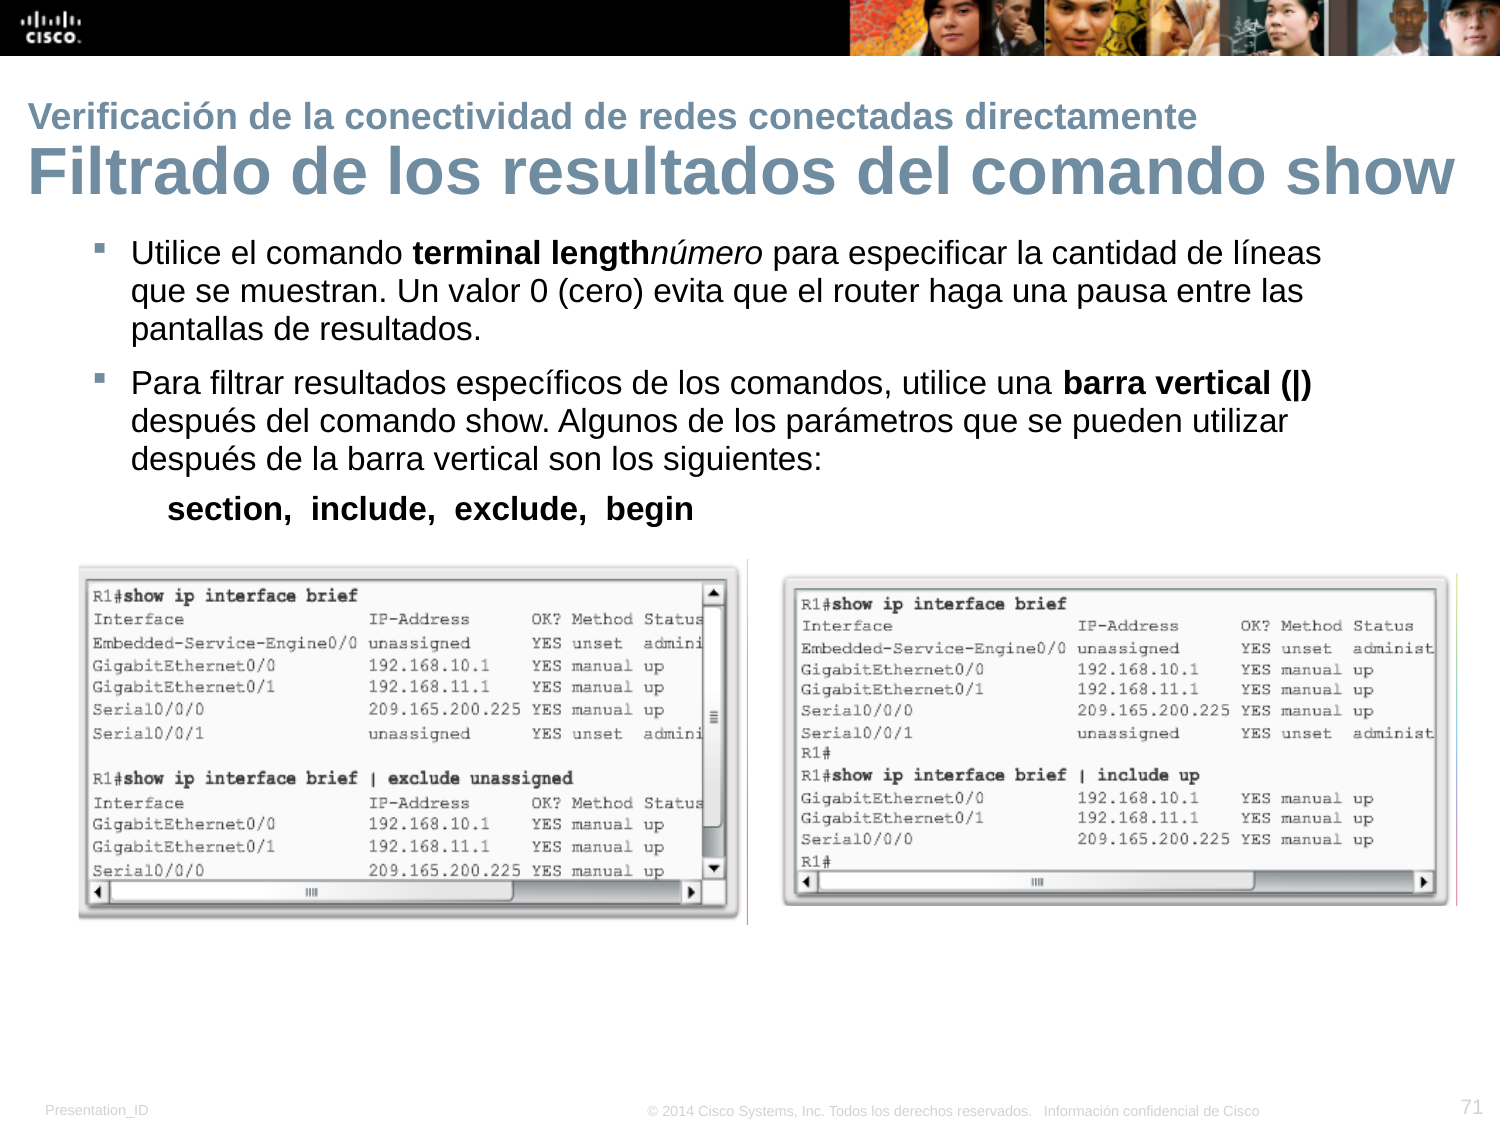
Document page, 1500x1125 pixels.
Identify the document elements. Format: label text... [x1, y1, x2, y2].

picture [775, 573, 1458, 906]
picture [78, 558, 748, 925]
title Verificación de la conectividad de redes conectadas directamente Filtrado de los resultados del comando show [14, 78, 1489, 217]
list Utilice el comando terminal lengthnúmero para especificar la cantidad de líneas que se muestran. Un valor 0 (cero) evita que el router haga una pausa entre las pantallas de resultados. Para filtrar resultados específicos de los comandos, utilice una barra vertical (|) después del comando show. Algunos de los parámetros que se pueden utilizar después de la barra vertical son los siguientes: section, include, exclude, begin [78, 227, 1401, 939]
picture [0, 0, 1500, 56]
